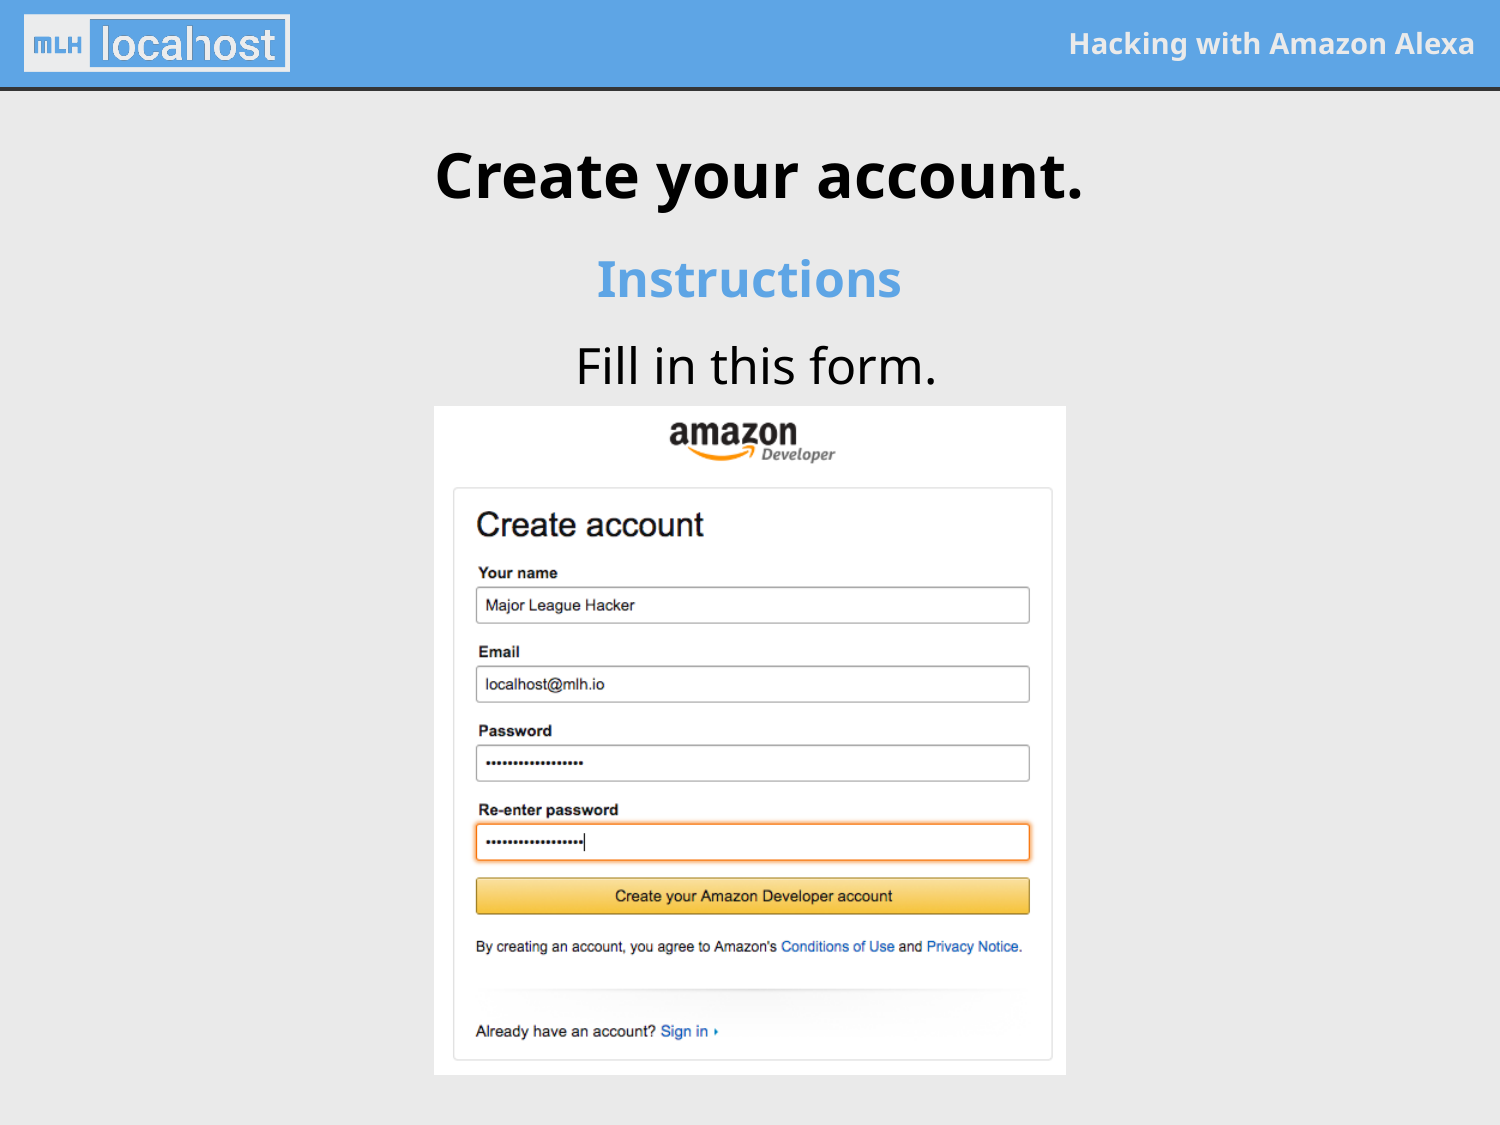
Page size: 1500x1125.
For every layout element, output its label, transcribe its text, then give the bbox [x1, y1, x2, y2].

text_box Instructions [551, 223, 949, 300]
picture [24, 14, 290, 72]
text_box [0, 241, 1500, 314]
picture [434, 406, 1066, 1076]
title Create your account. [36, 106, 1484, 241]
text_box Fill in this form. [0, 314, 1500, 407]
